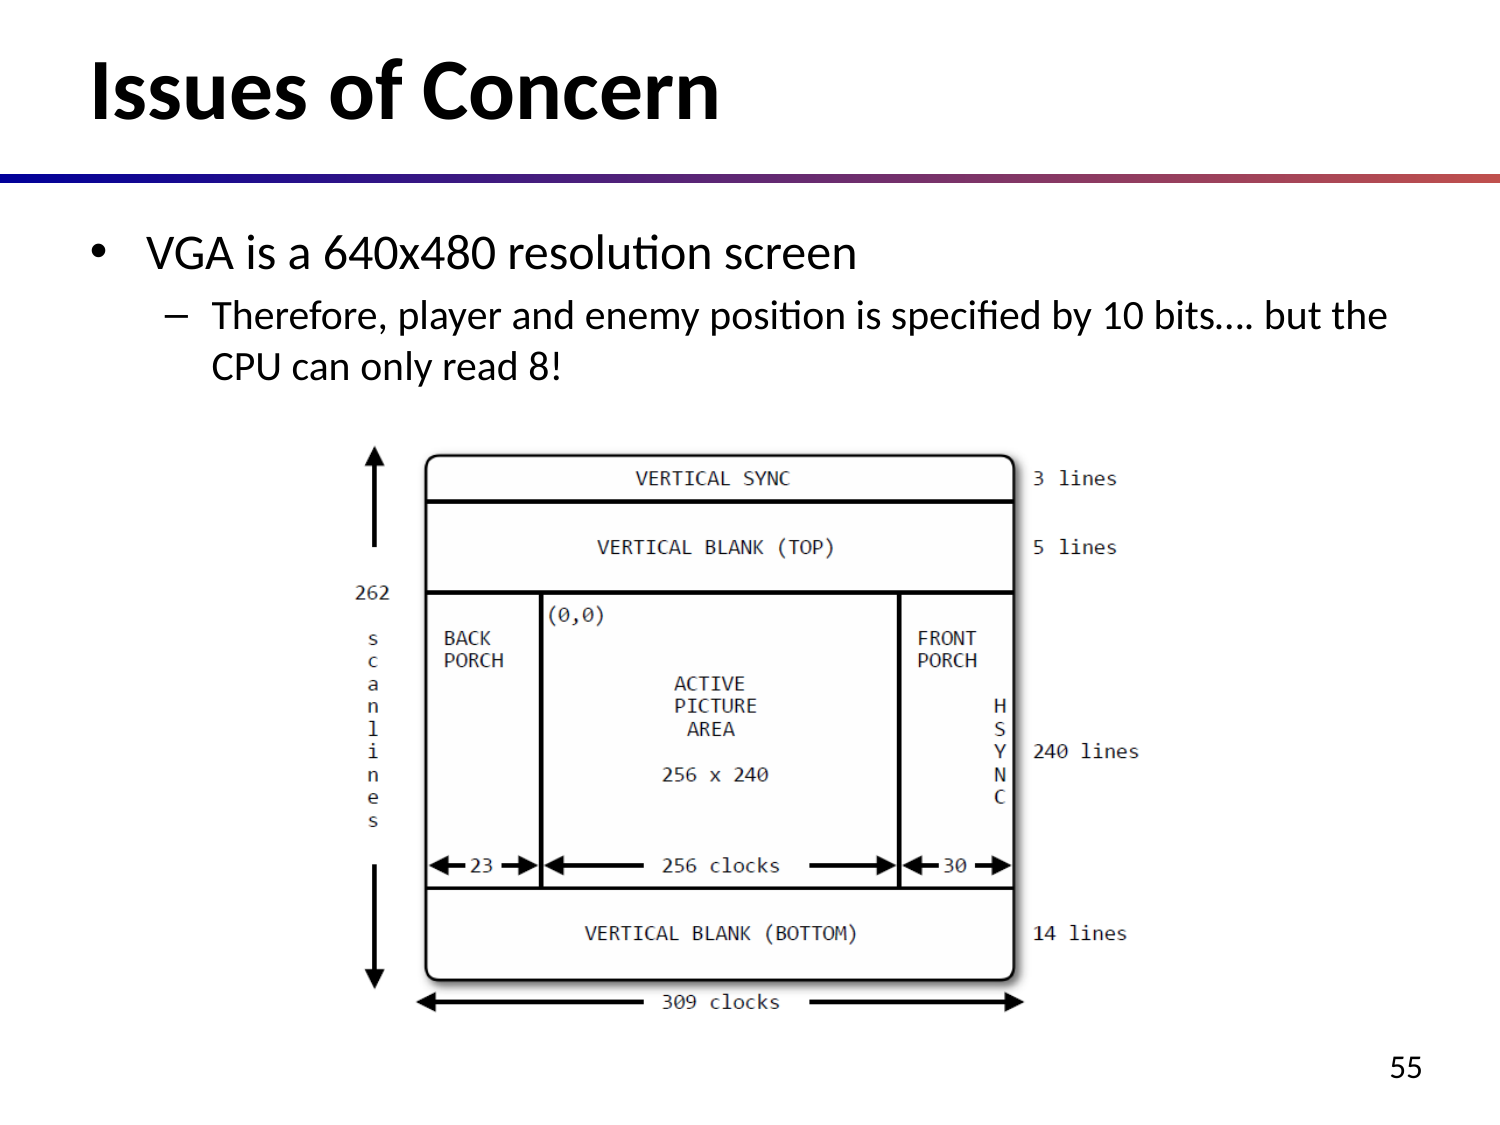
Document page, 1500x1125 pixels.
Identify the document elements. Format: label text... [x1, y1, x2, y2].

picture [350, 441, 1150, 1023]
title Issues of Concern [75, 24, 1438, 150]
list VGA is a 640x480 resolution screen Therefore, player and enemy position is specified by 10 bits…. but the CPU can only read 8! [75, 212, 1425, 1025]
